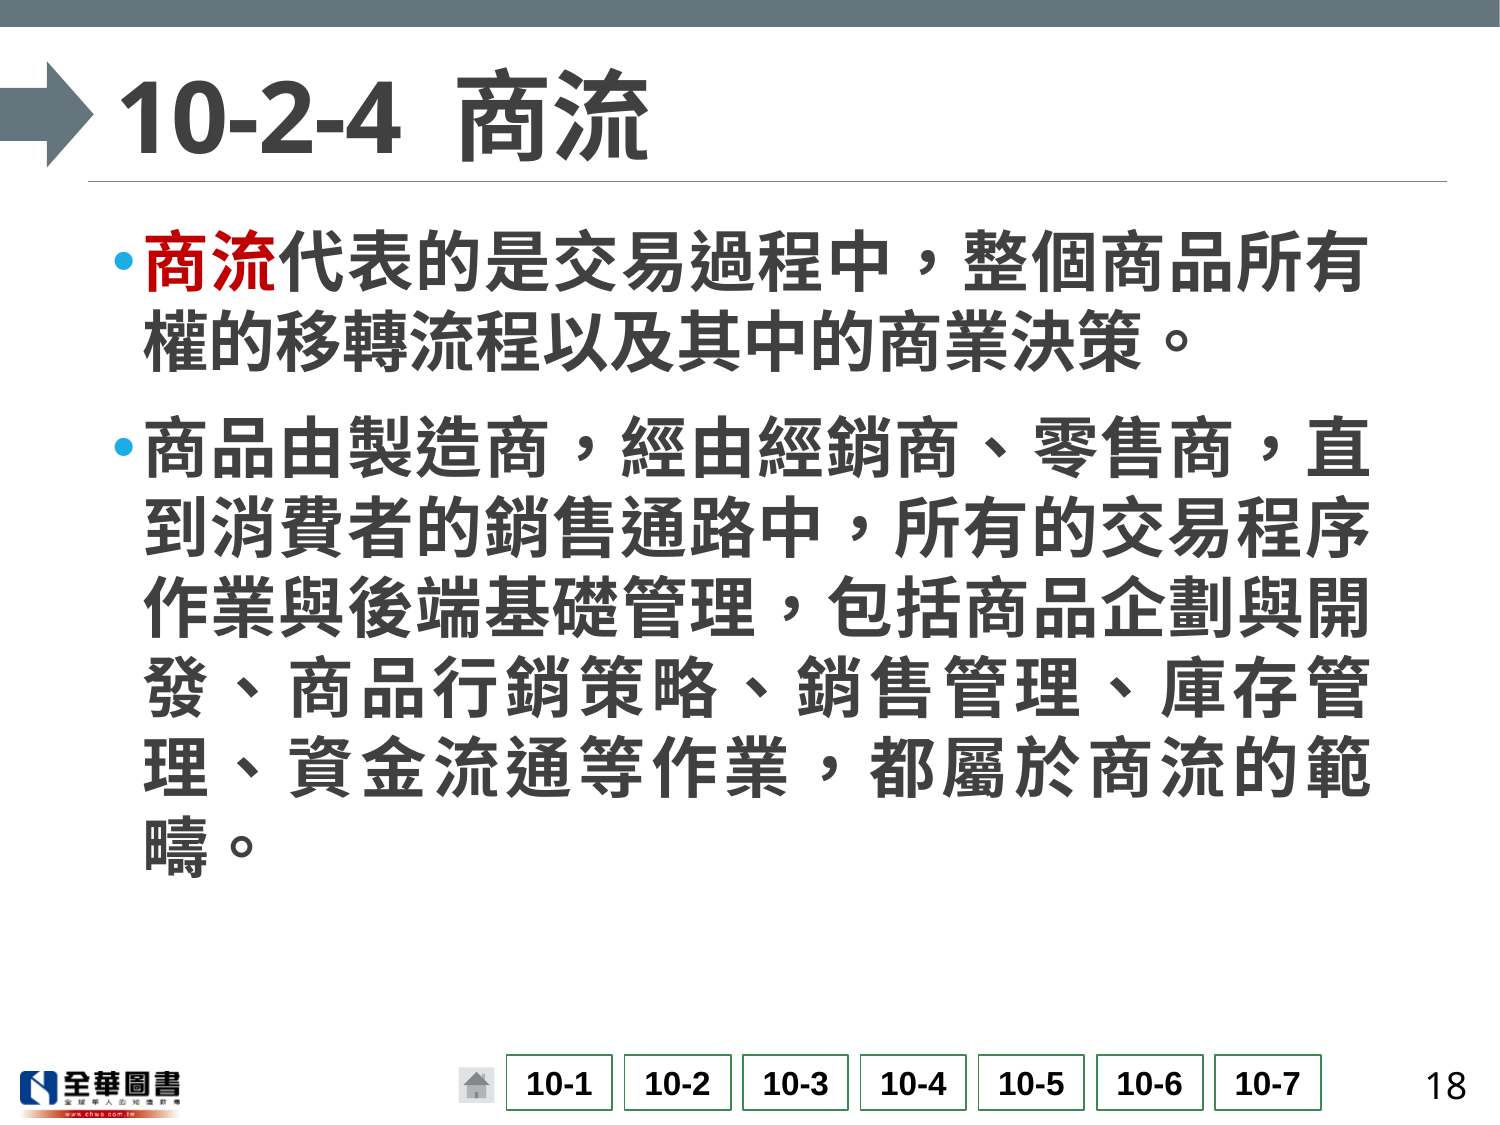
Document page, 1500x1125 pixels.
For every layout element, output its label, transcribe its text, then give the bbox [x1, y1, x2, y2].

slide_number 18 [1320, 1057, 1483, 1118]
title 10-2-4 商流 [100, 47, 1447, 182]
list 商流代表的是交易過程中，整個商品所有權的移轉流程以及其中的商業決策。 商品由製造商，經由經銷商、零售商，直到消費者的銷售通路中，所有的交易程序作業與後端基礎管理，包括商品企劃與開發、商品行銷策略、銷售管理、庫存管理、資金流通等作業，都屬於商流的範疇。 [112, 212, 1373, 1024]
picture [20, 1071, 180, 1118]
